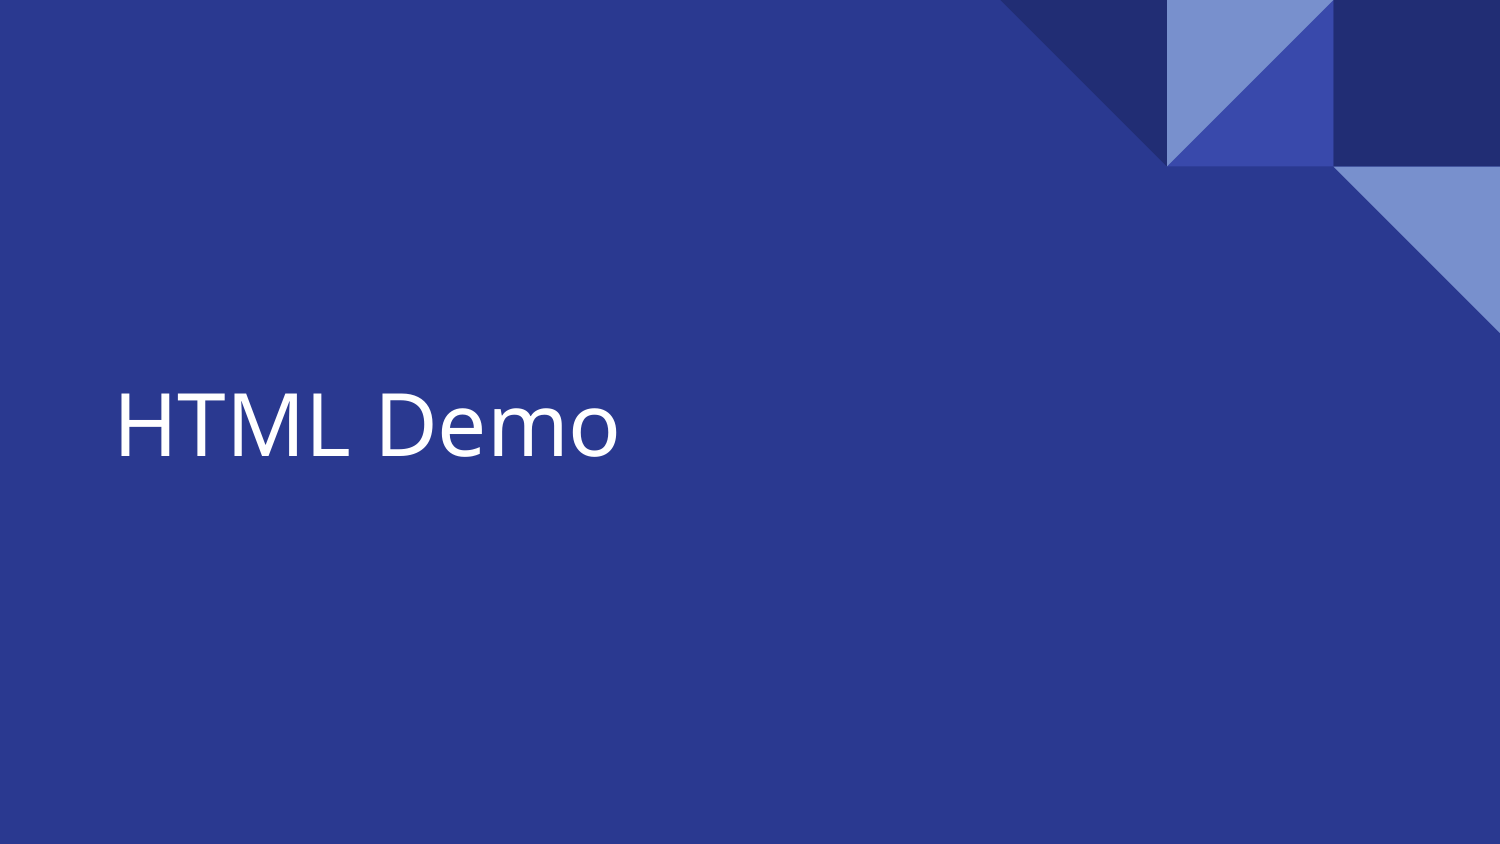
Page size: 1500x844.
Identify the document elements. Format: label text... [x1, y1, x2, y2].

title HTML Demo [98, 353, 1447, 491]
